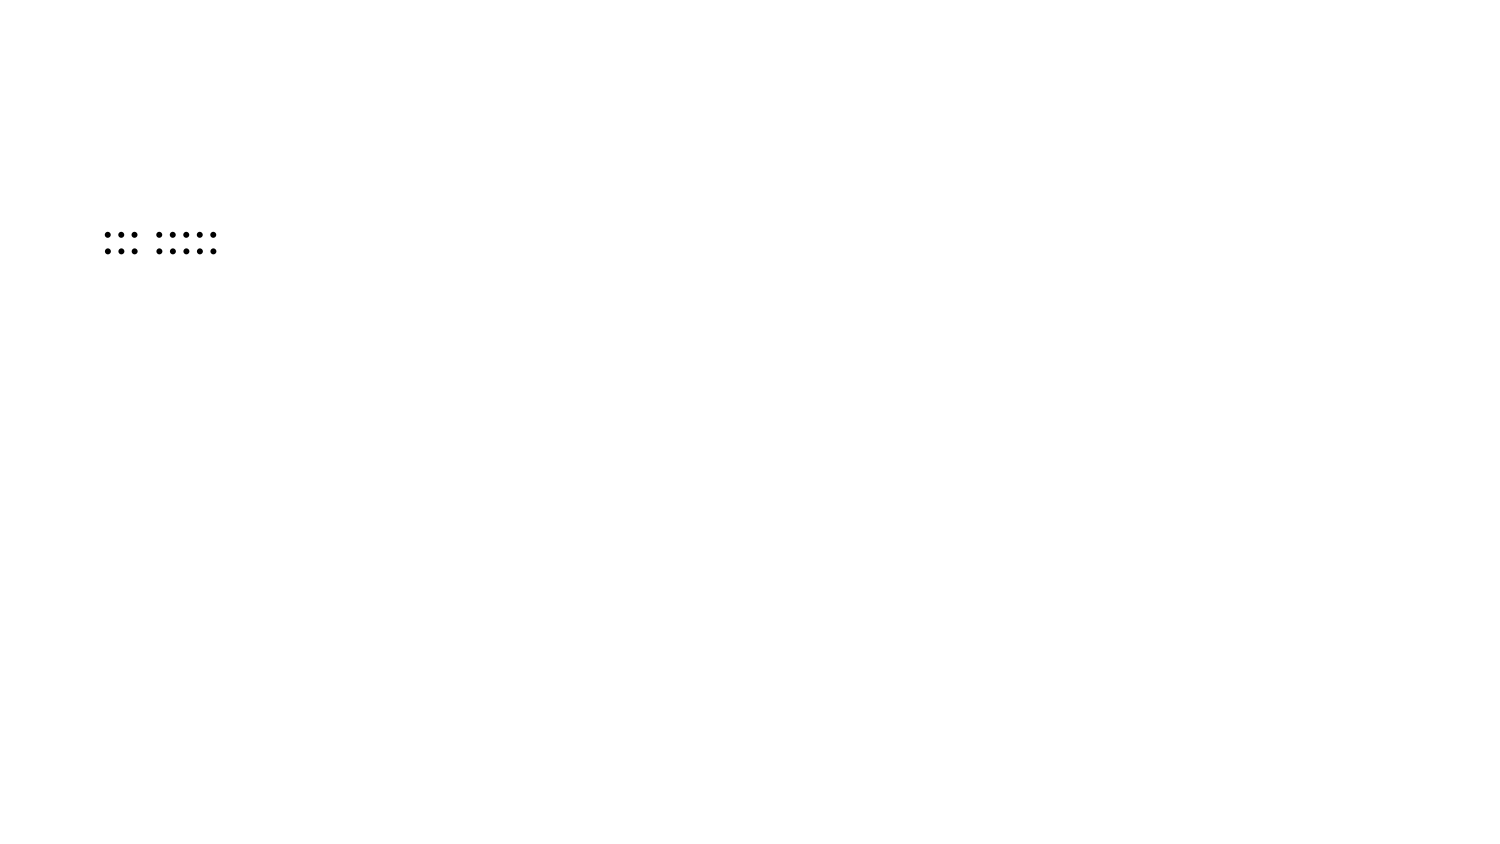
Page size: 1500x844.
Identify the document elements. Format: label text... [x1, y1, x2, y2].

list ::: ::::: [75, 196, 1425, 754]
